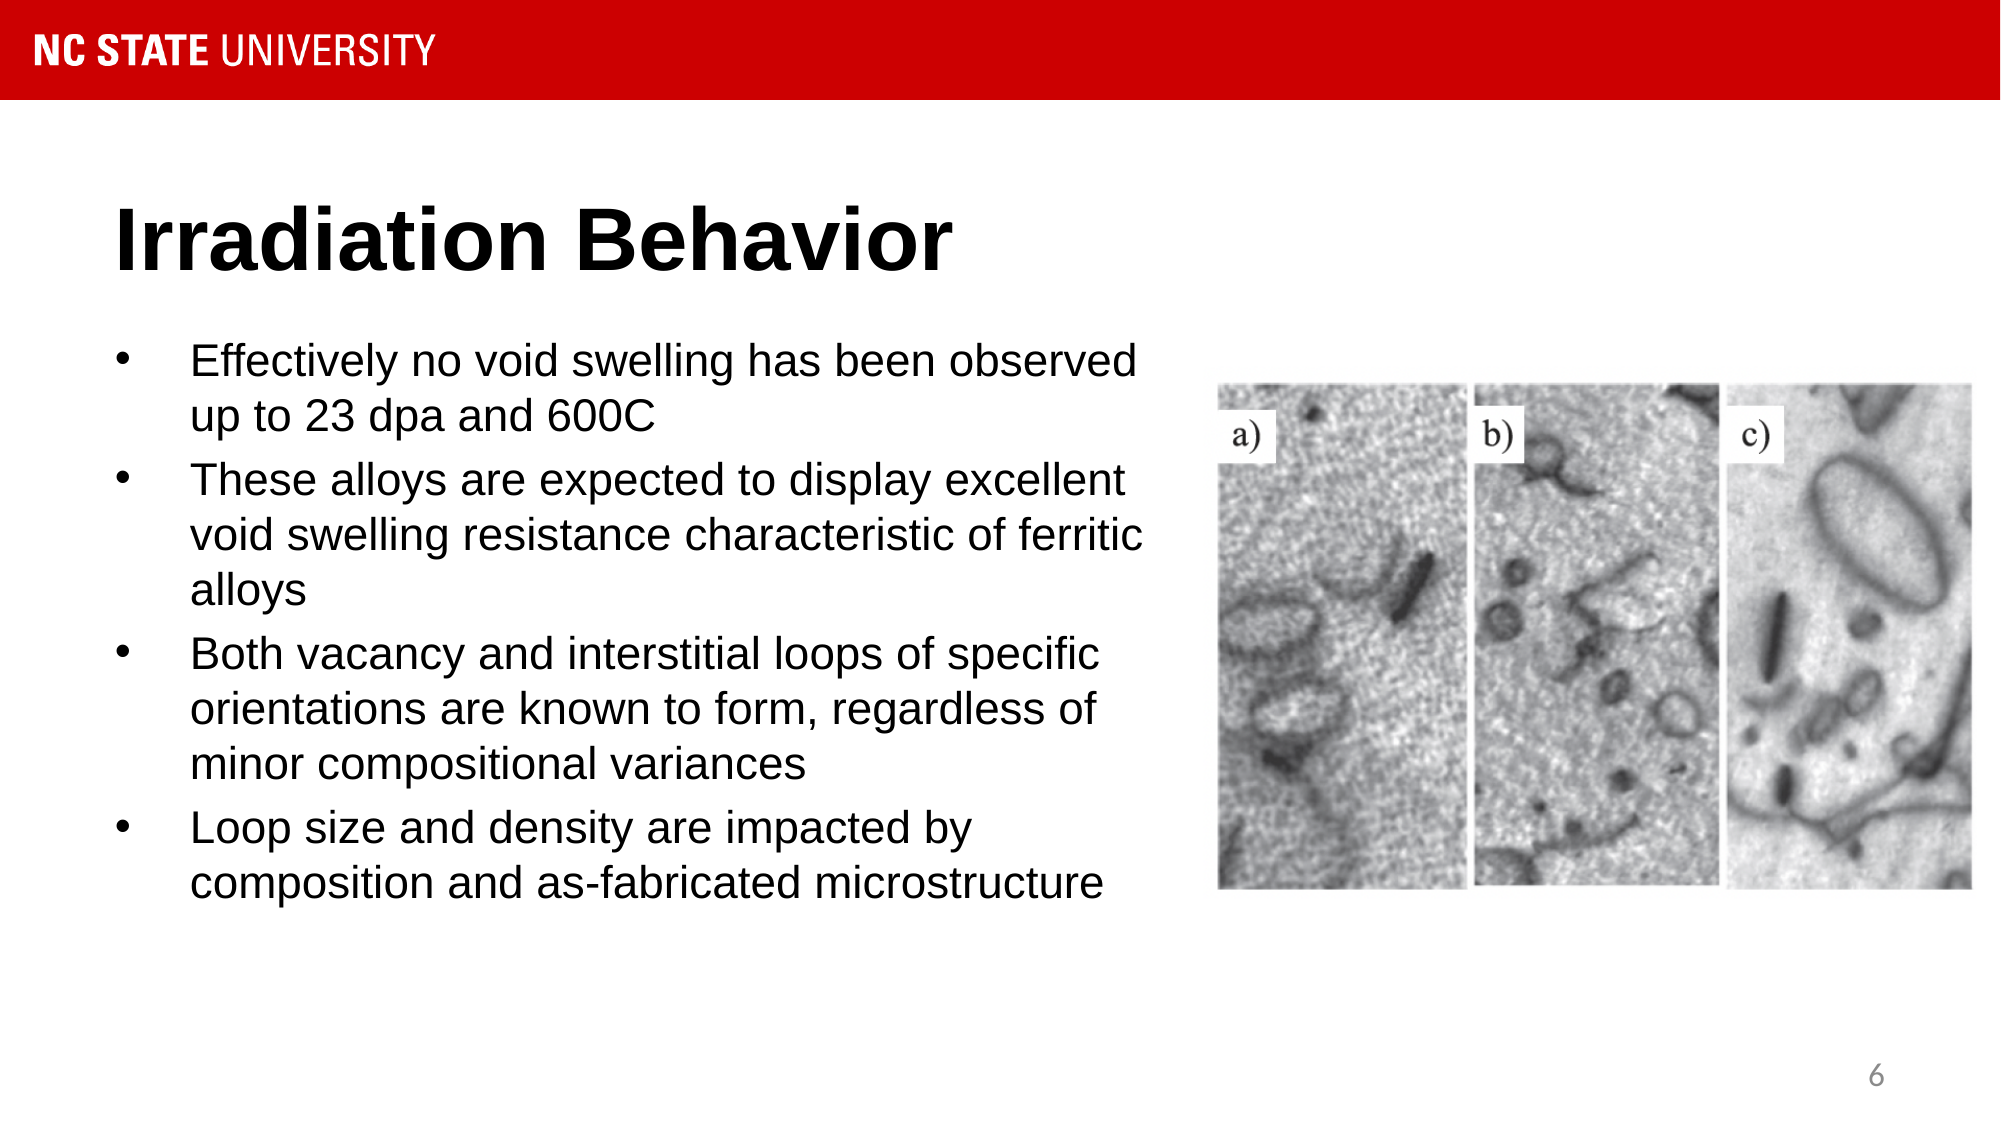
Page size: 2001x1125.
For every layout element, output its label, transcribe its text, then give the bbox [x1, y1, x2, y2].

slide_number 6 [1433, 1042, 1900, 1103]
list Effectively no void swelling has been observed up to 23 dpa and 600C These alloys are expected to display excellent void swelling resistance characteristic of ferritic alloys Both vacancy and interstitial loops of specific orientations are known to form, regardless of minor compositional variances Loop size and density are impacted by composition and as-fabricated microstructure [99, 322, 1181, 1005]
picture [0, 0, 2001, 100]
title Irradiation Behavior [99, 147, 1900, 323]
picture [1203, 366, 1977, 899]
